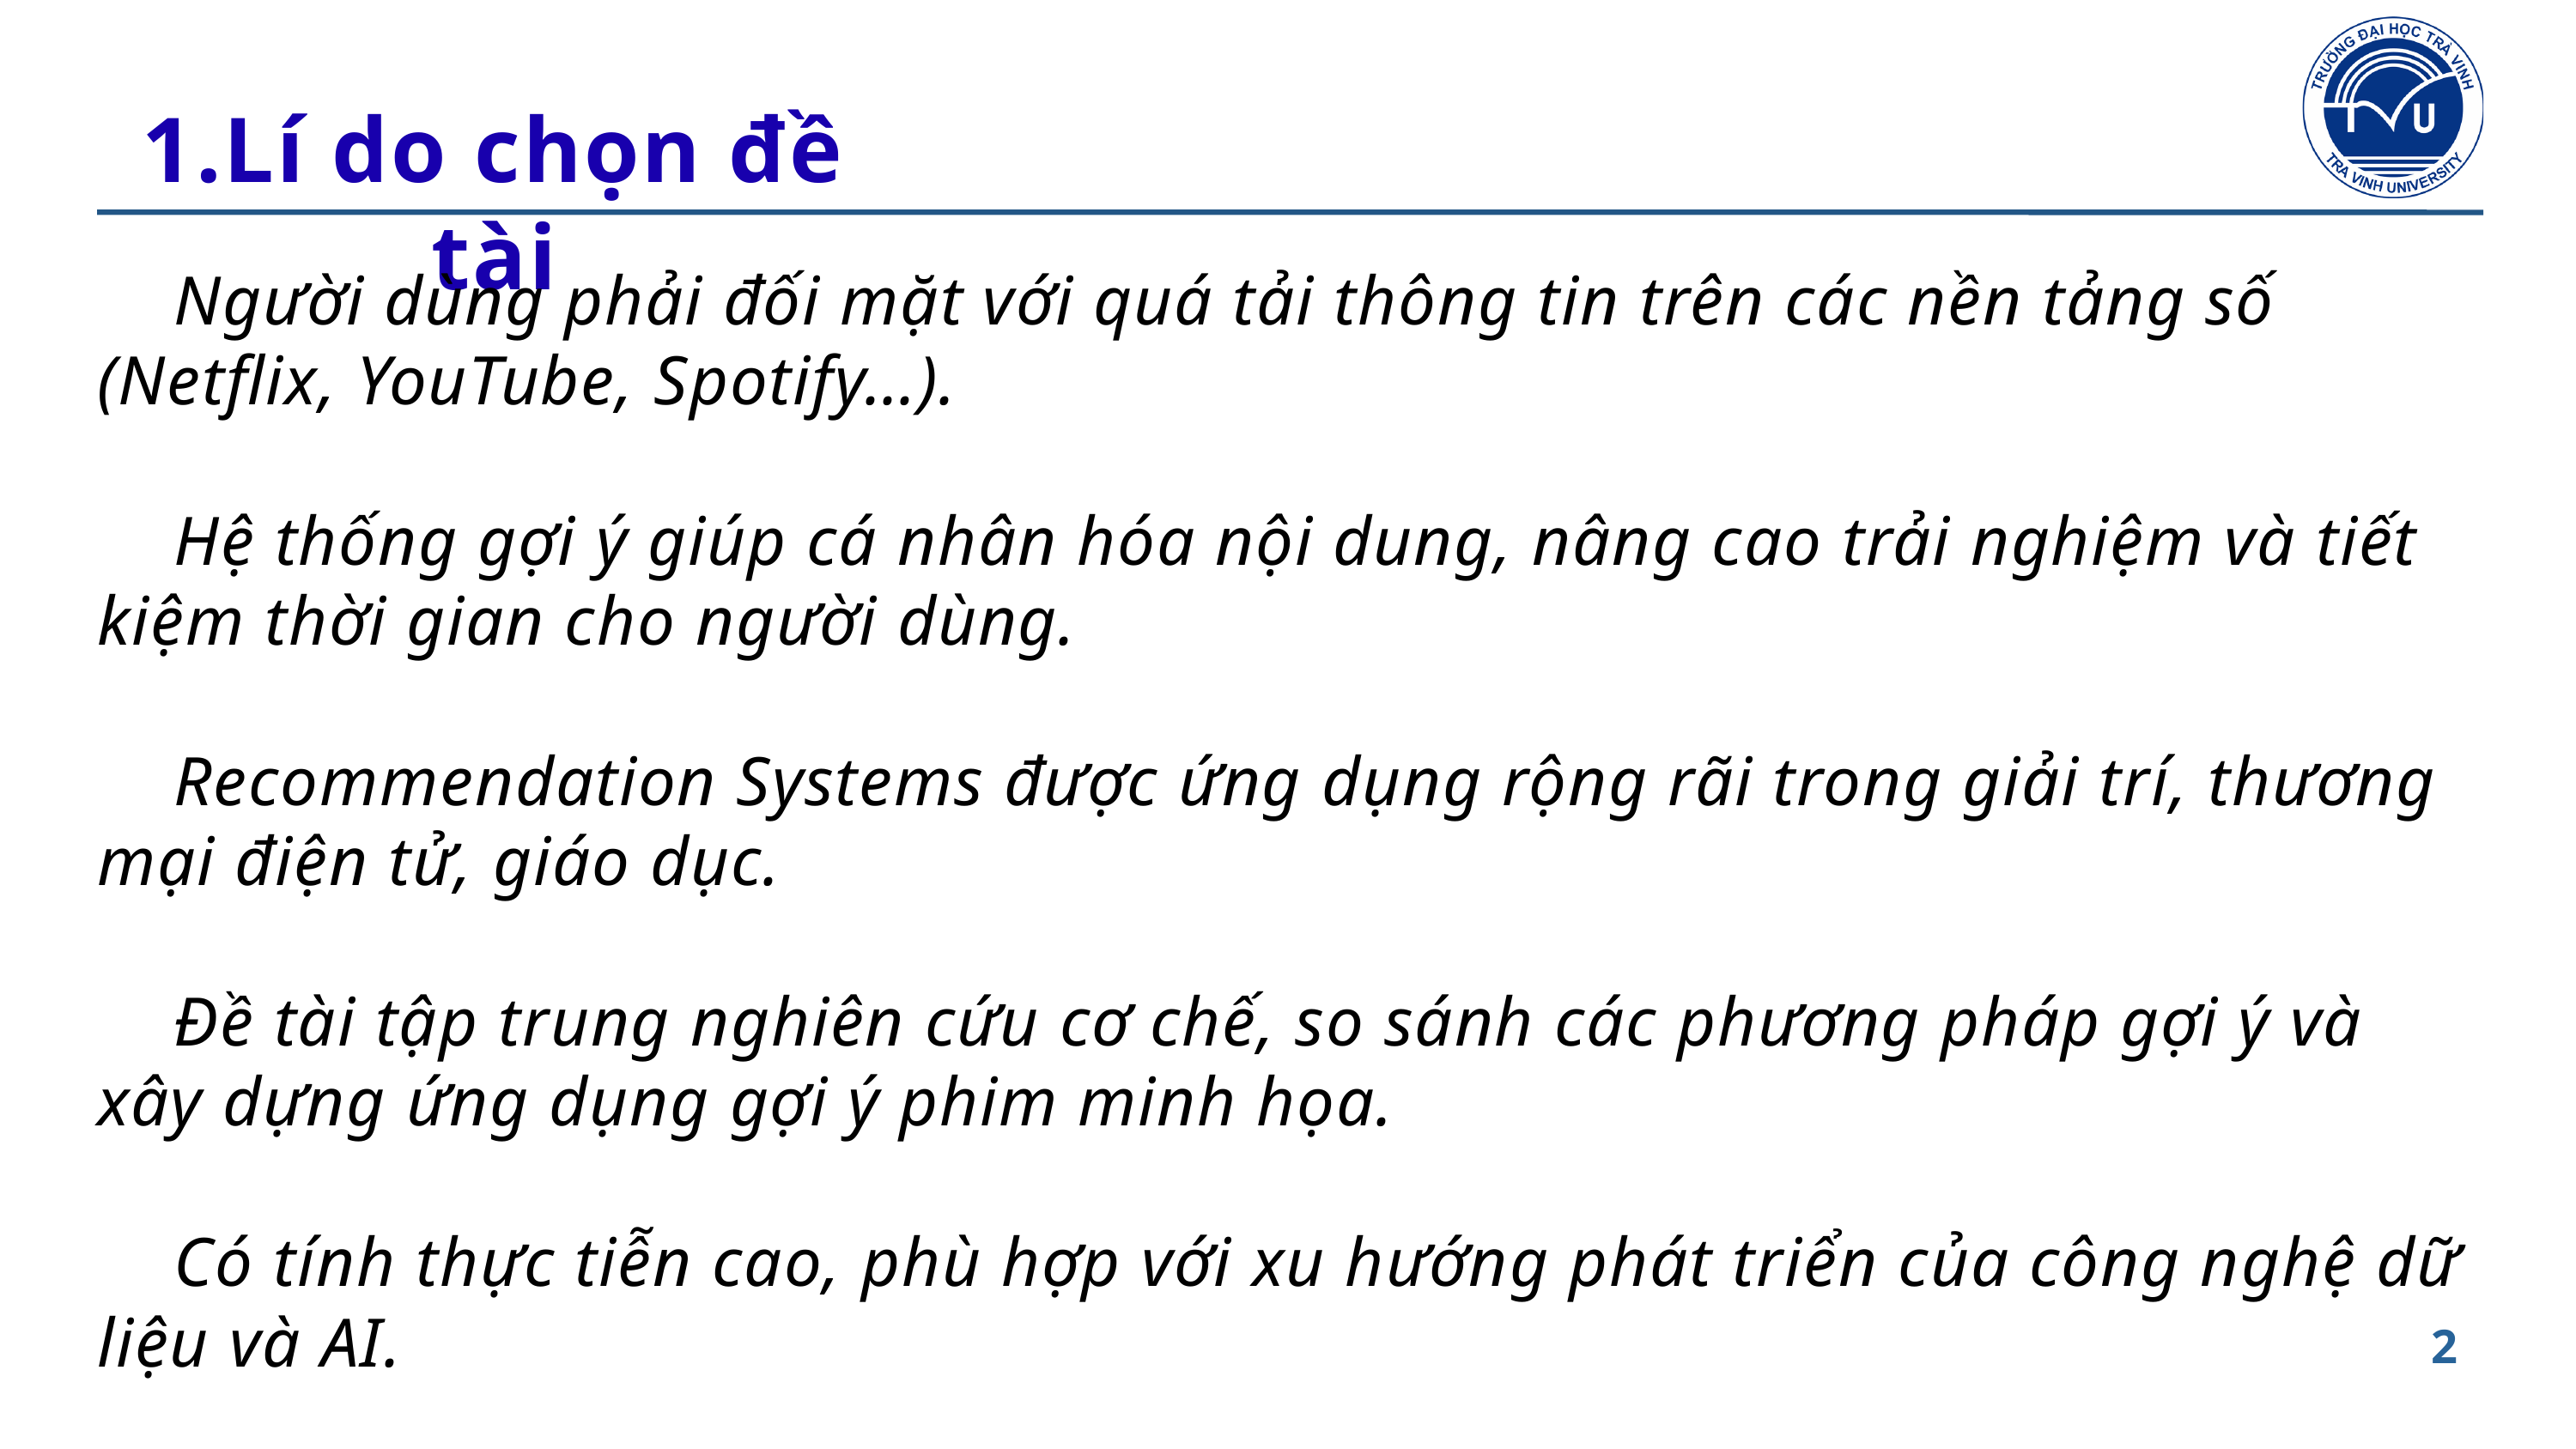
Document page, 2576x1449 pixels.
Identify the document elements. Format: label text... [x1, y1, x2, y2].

text_box [2302, 16, 2484, 198]
text_box Người dùng phải đối mặt với quá tải thông tin trên các nền tảng số (Netflix, YouTube, Spotify…). Hệ thống gợi ý giúp cá nhân hóa nội dung, nâng cao trải nghiệm và tiết kiệm thời gian cho người dùng. Recommendation Systems được ứng dụng rộng rãi trong giải trí, thương mại điện tử, giáo dục. Đề tài tập trung nghiên cứu cơ chế, so sánh các phương pháp gợi ý và xây dựng ứng dụng gợi ý phim minh họa. Có tính thực tiễn cao, phù hợp với xu hướng phát triển của công nghệ dữ liệu và AI. [97, 258, 2493, 1380]
text_box 2 [2431, 1316, 2466, 1373]
text_box 1.Lí do chọn đề tài [88, 93, 901, 308]
